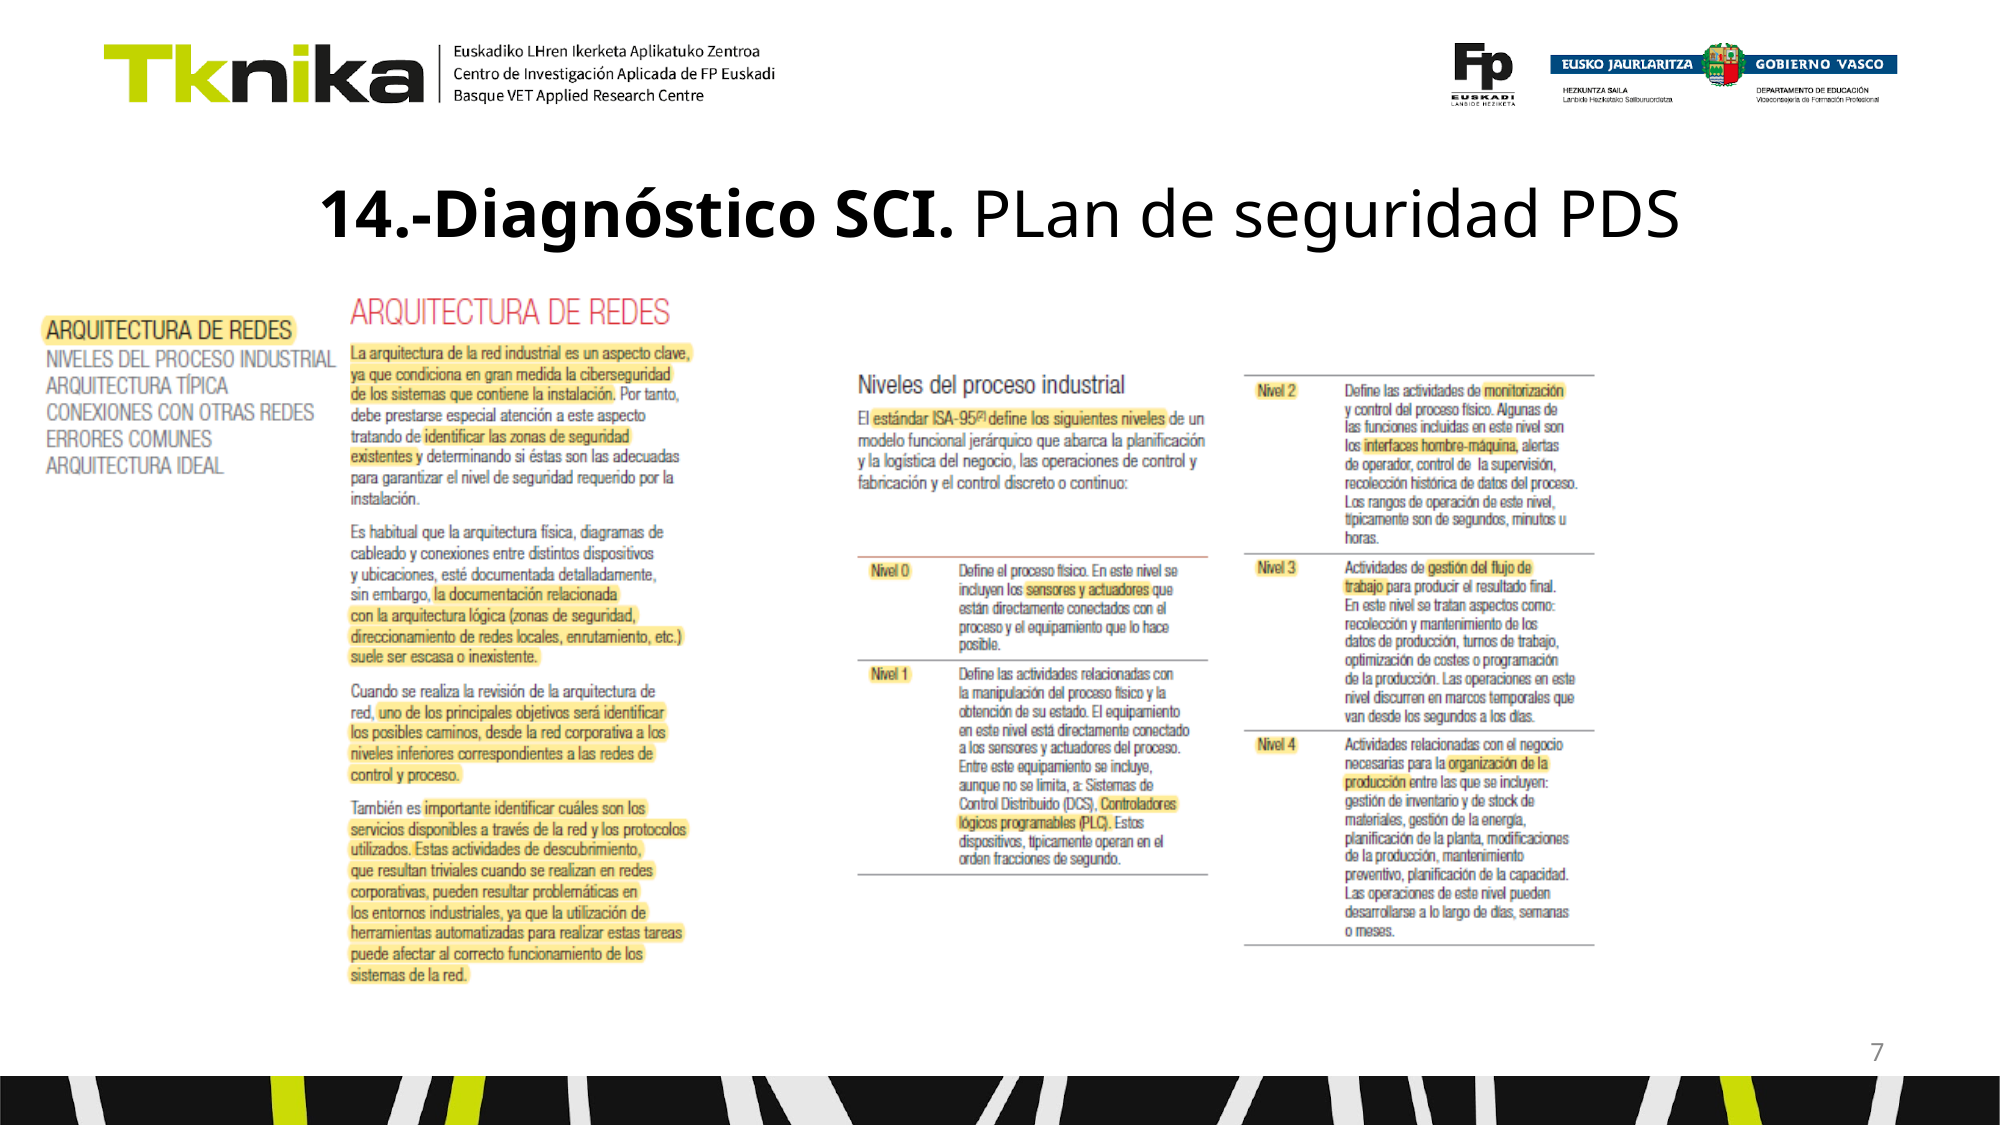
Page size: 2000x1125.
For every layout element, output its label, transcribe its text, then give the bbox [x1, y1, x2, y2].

picture [814, 328, 1623, 954]
title 14.-Diagnóstico SCI. PLan de seguridad PDS [207, 164, 1792, 259]
picture [0, 1076, 2000, 1125]
picture [10, 285, 724, 1001]
picture [102, 42, 1898, 106]
slide_number ‹#› [1433, 1023, 1900, 1084]
